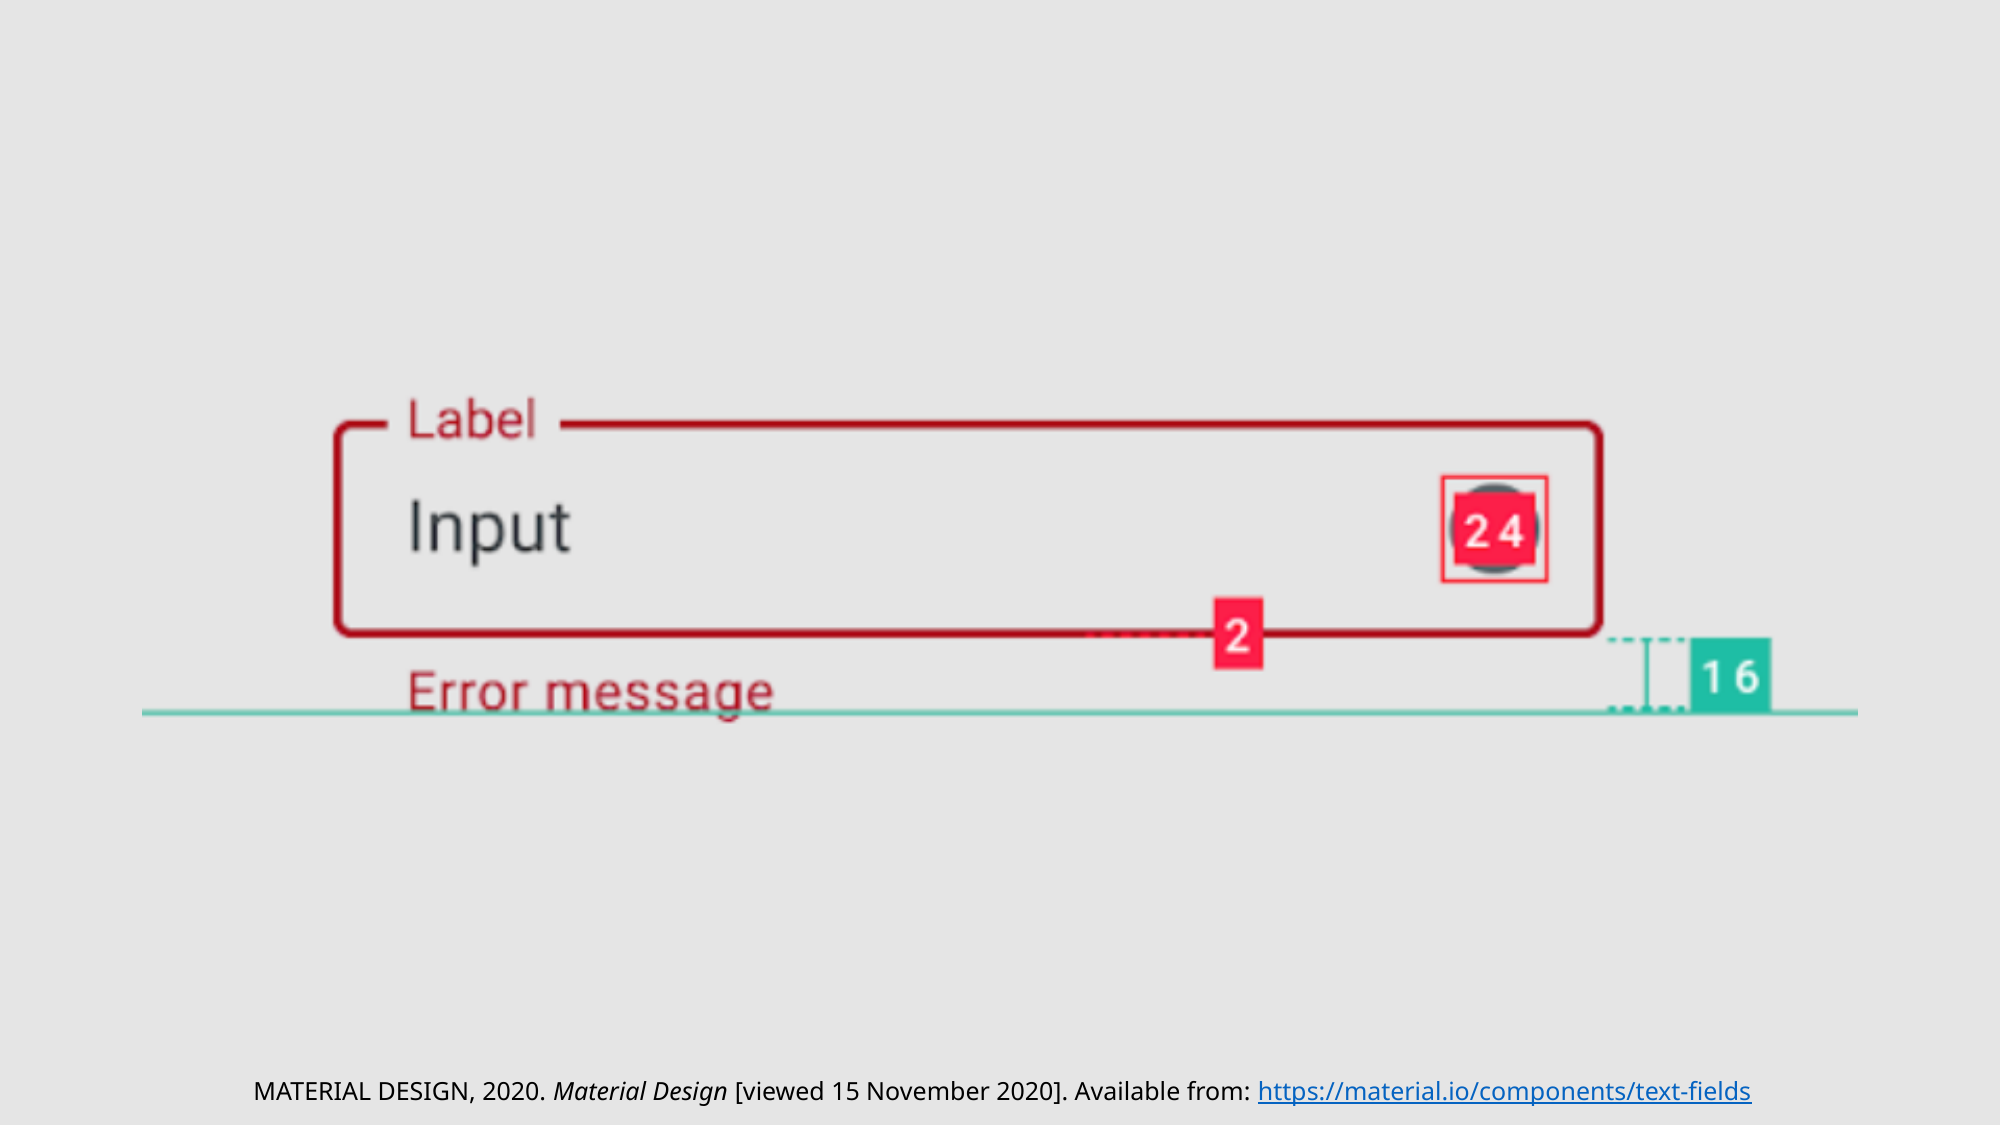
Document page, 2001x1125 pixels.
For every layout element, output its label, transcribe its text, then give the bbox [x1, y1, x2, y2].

picture [142, 255, 1858, 870]
text_box MATERIAL DESIGN, 2020. Material Design [viewed 15 November 2020]. Available from: https://material.io/components/text-fields [41, 1067, 1971, 1117]
